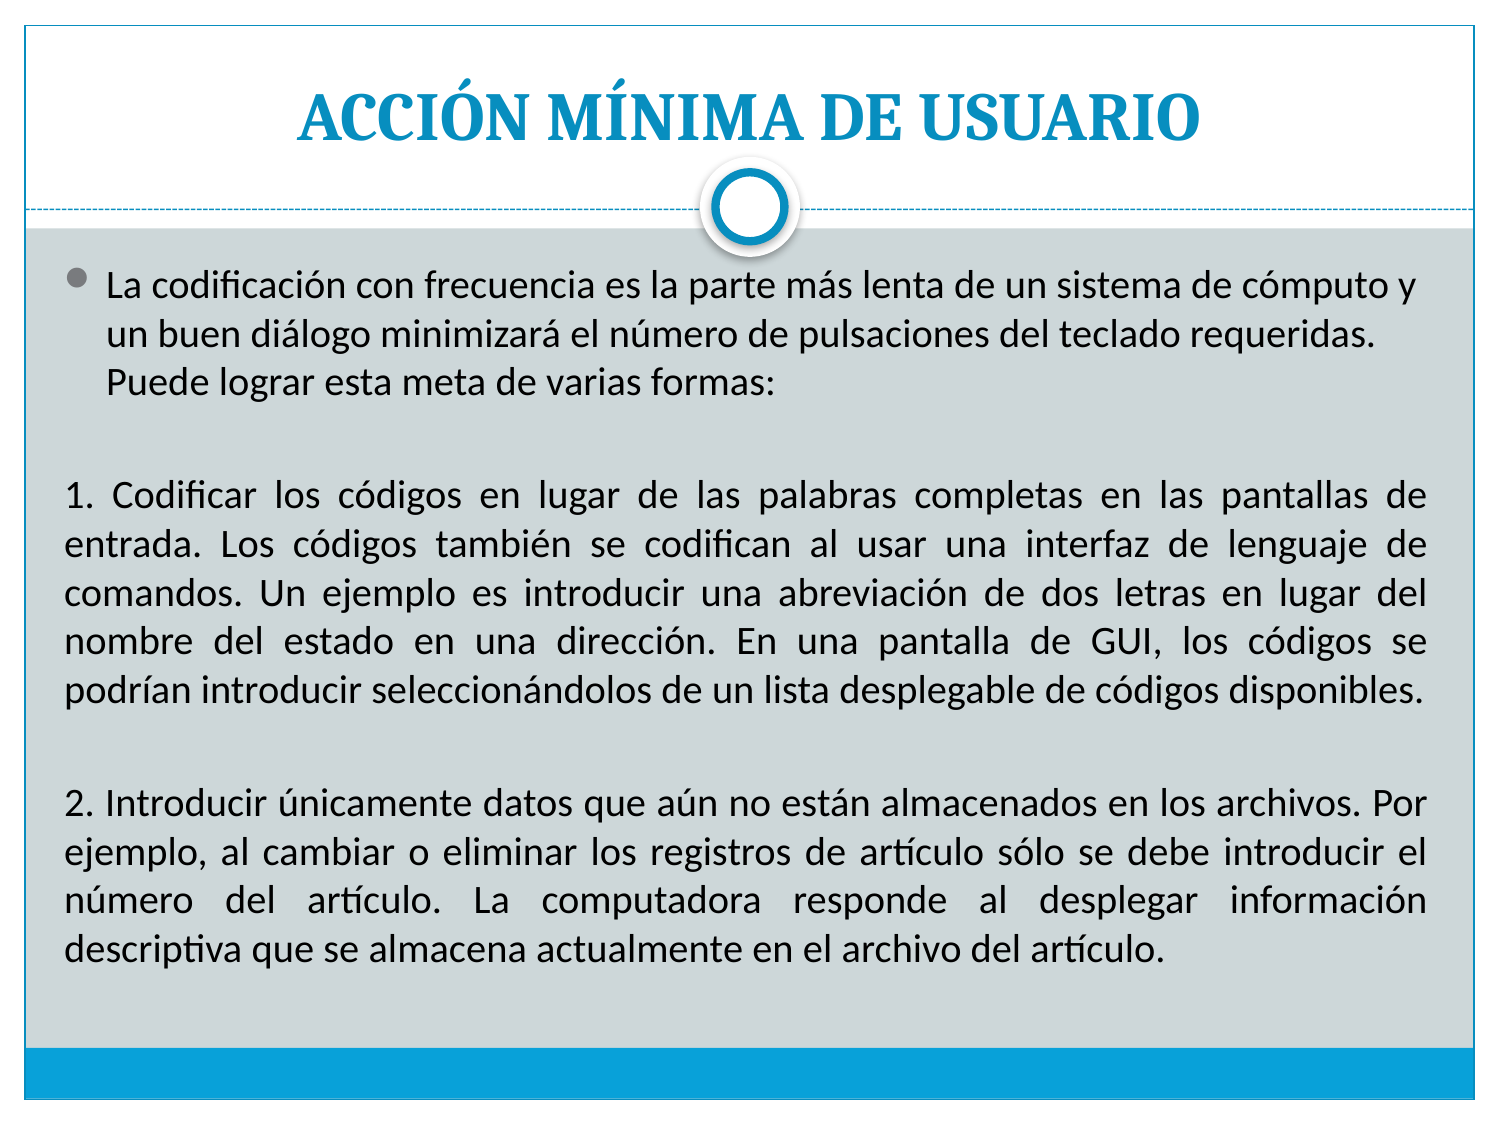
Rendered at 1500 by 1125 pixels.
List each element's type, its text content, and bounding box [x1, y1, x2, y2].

title ACCIÓN MÍNIMA DE USUARIO [49, 37, 1450, 162]
list La codificación con frecuencia es la parte más lenta de un sistema de cómputo y un buen diálogo minimizará el número de pulsaciones del teclado requeridas. Puede lograr esta meta de varias formas: 1. Codificar los códigos en lugar de las palabras completas en las pantallas de entrada. Los códigos también se codifican al usar una interfaz de lenguaje de comandos. Un ejemplo es introducir una abreviación de dos letras en lugar del nombre del estado en una dirección. En una pantalla de GUI, los códigos se podrían introducir seleccionándolos de un lista desplegable de códigos disponibles. 2. Introducir únicamente datos que aún no están almacenados en los archivos. Por ejemplo, al cambiar o eliminar los registros de artículo sólo se debe introducir el número del artículo. La computadora responde al desplegar información descriptiva que se almacena actualmente en el archivo del artículo. [49, 250, 1445, 1001]
